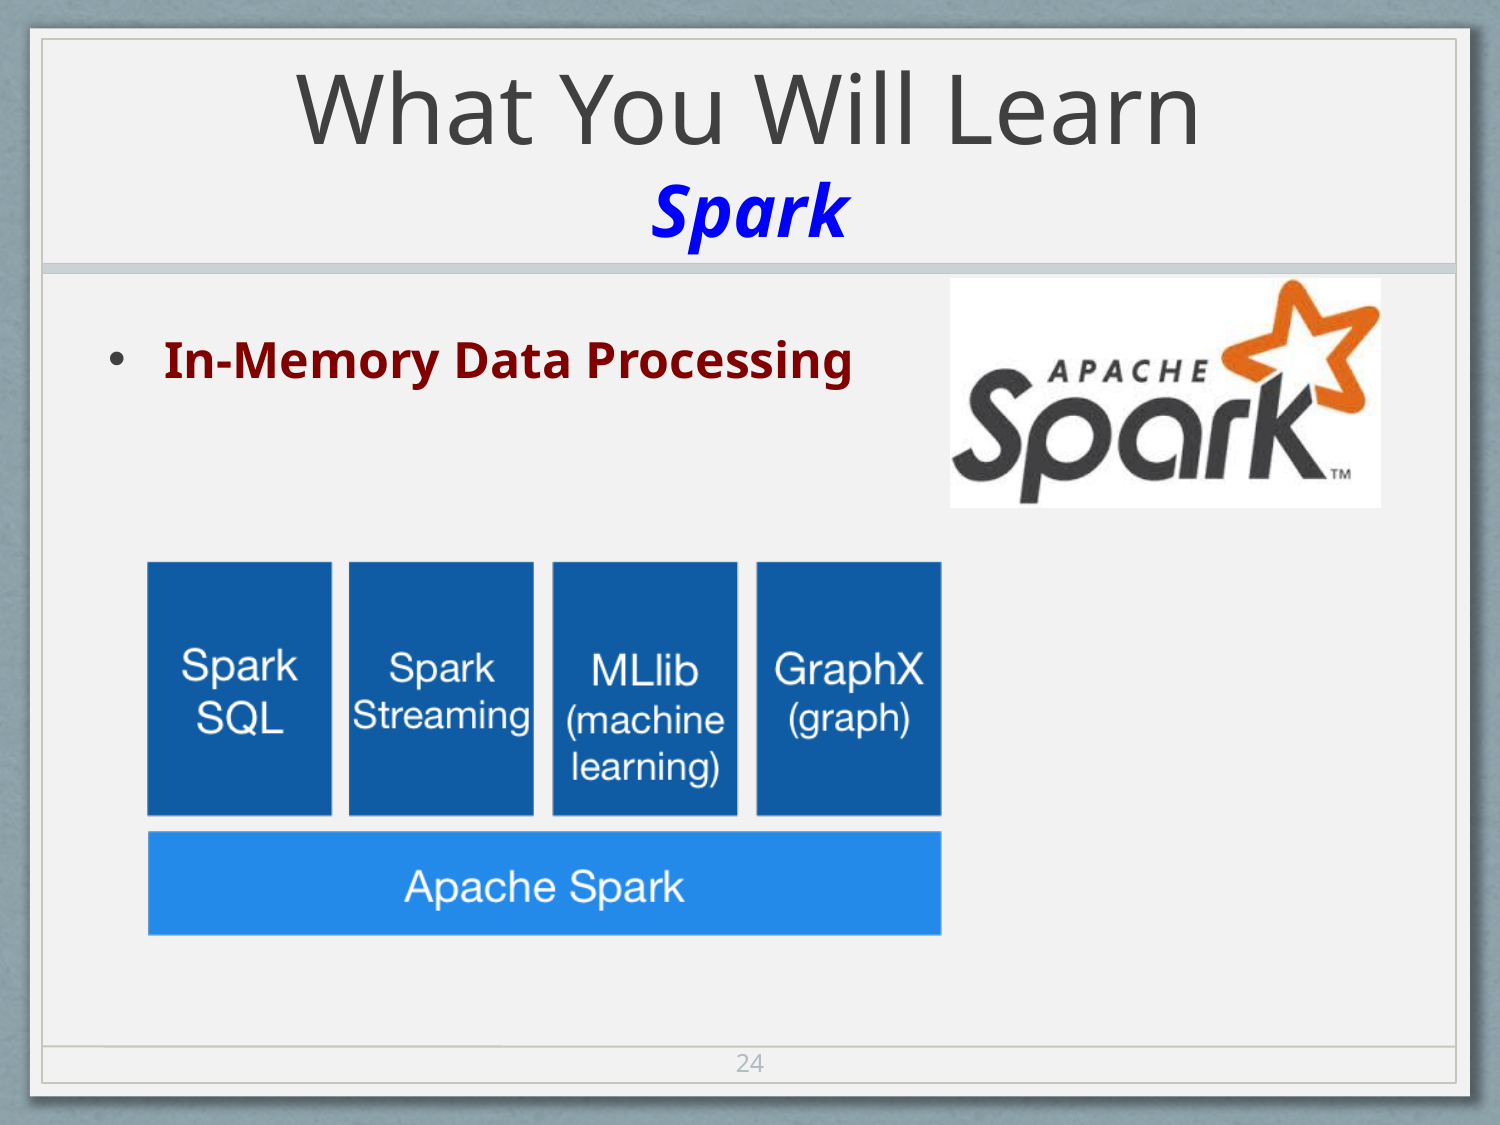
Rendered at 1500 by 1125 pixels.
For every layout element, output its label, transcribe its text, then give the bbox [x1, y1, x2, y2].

picture [147, 560, 943, 936]
picture [949, 278, 1382, 509]
title What You Will Learn Spark [147, 40, 1353, 260]
list In-Memory Data Processing [93, 320, 942, 472]
list In-Memory Data Processing [1392, 320, 1400, 472]
slide_number 24 [687, 1042, 813, 1088]
